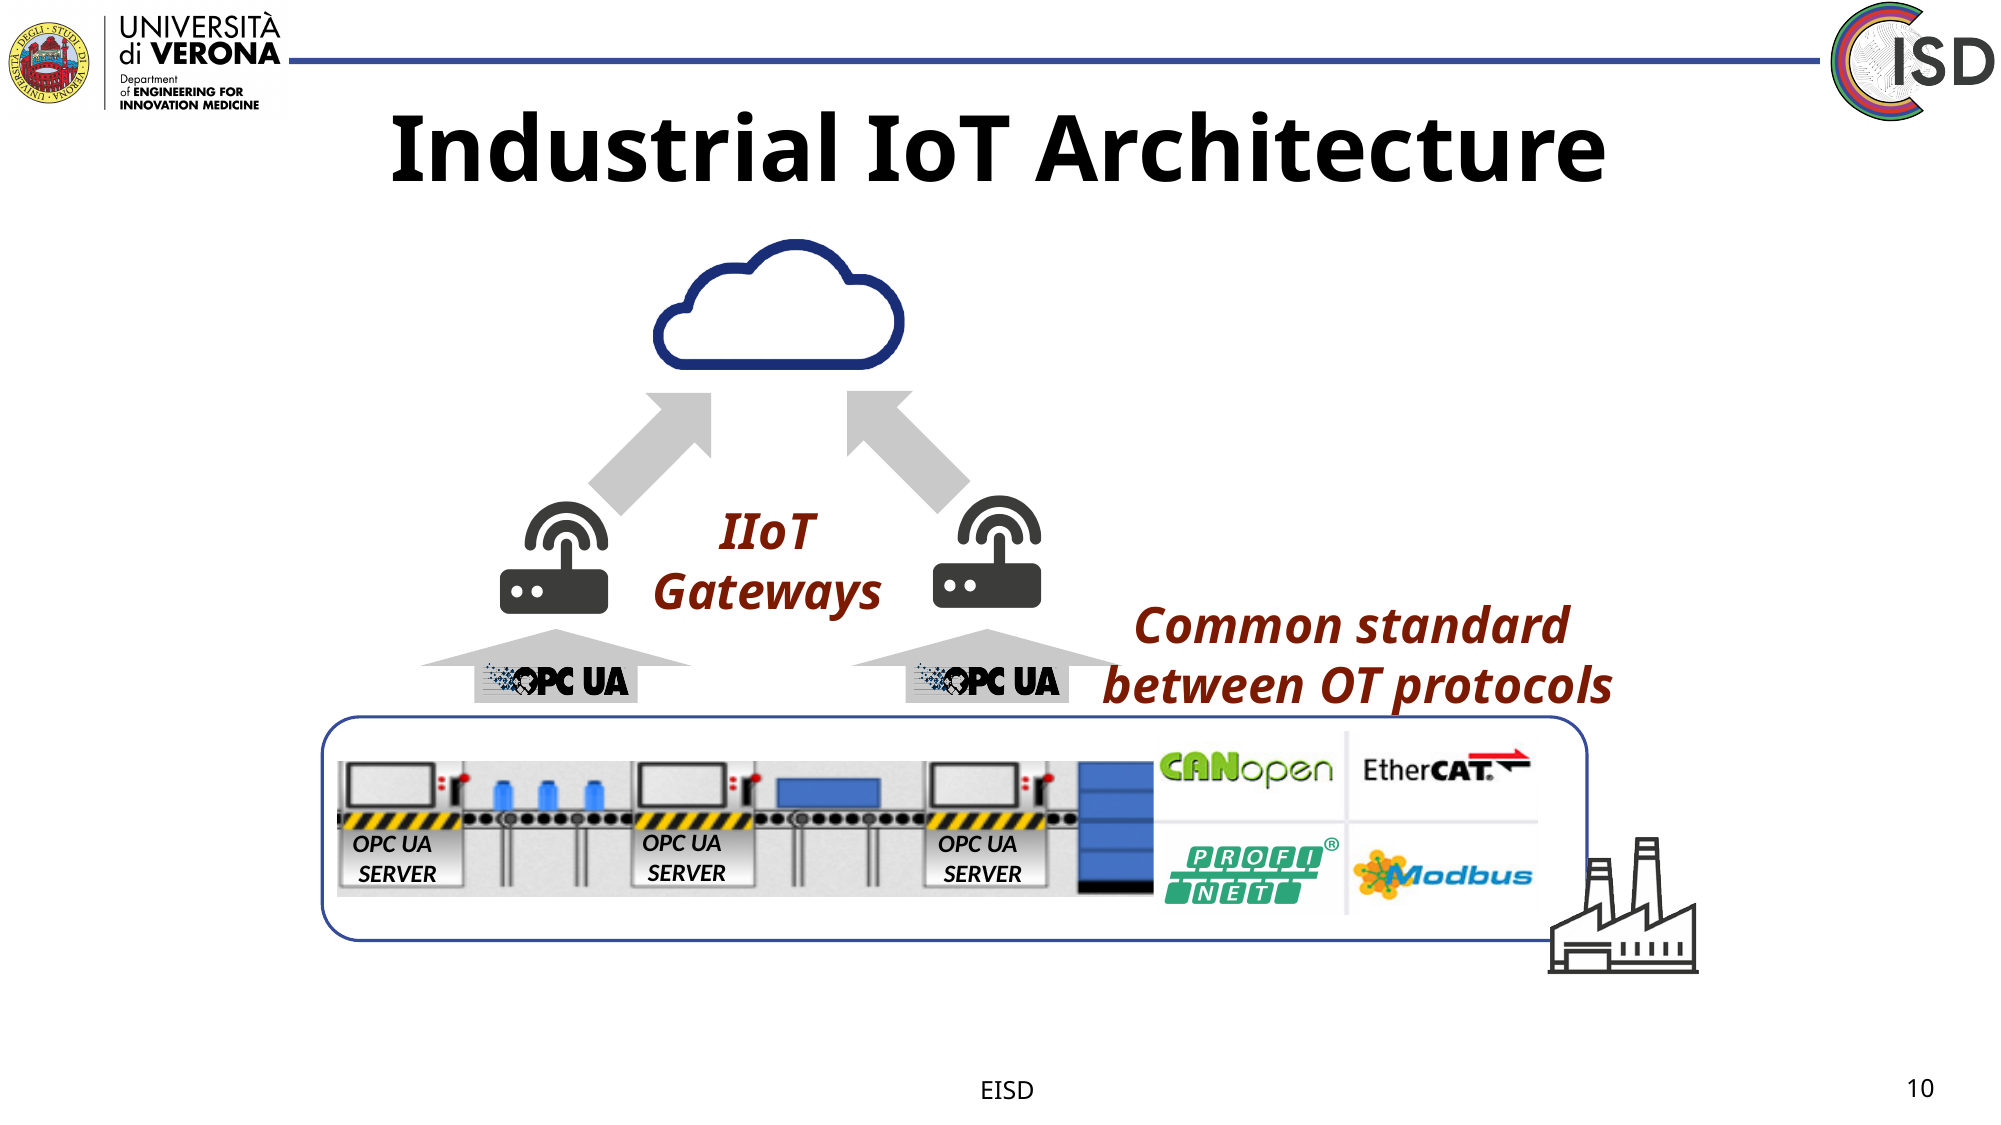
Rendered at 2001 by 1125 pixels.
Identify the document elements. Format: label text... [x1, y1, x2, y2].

picture [653, 239, 905, 370]
text_box IIoT Gateways [595, 491, 940, 627]
text_box [847, 390, 971, 491]
footer EISD [350, 1059, 1650, 1120]
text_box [419, 628, 692, 708]
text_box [851, 628, 1124, 708]
picture [1819, 0, 1996, 122]
title Industrial IoT Architecture [65, 95, 1935, 203]
picture [492, 493, 616, 622]
slide_number 10 [1803, 1059, 1935, 1120]
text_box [322, 716, 1710, 990]
picture [1, 0, 289, 122]
text_box [587, 392, 712, 491]
picture [925, 487, 1049, 616]
text_box Common standard between OT protocols [1087, 586, 1630, 716]
